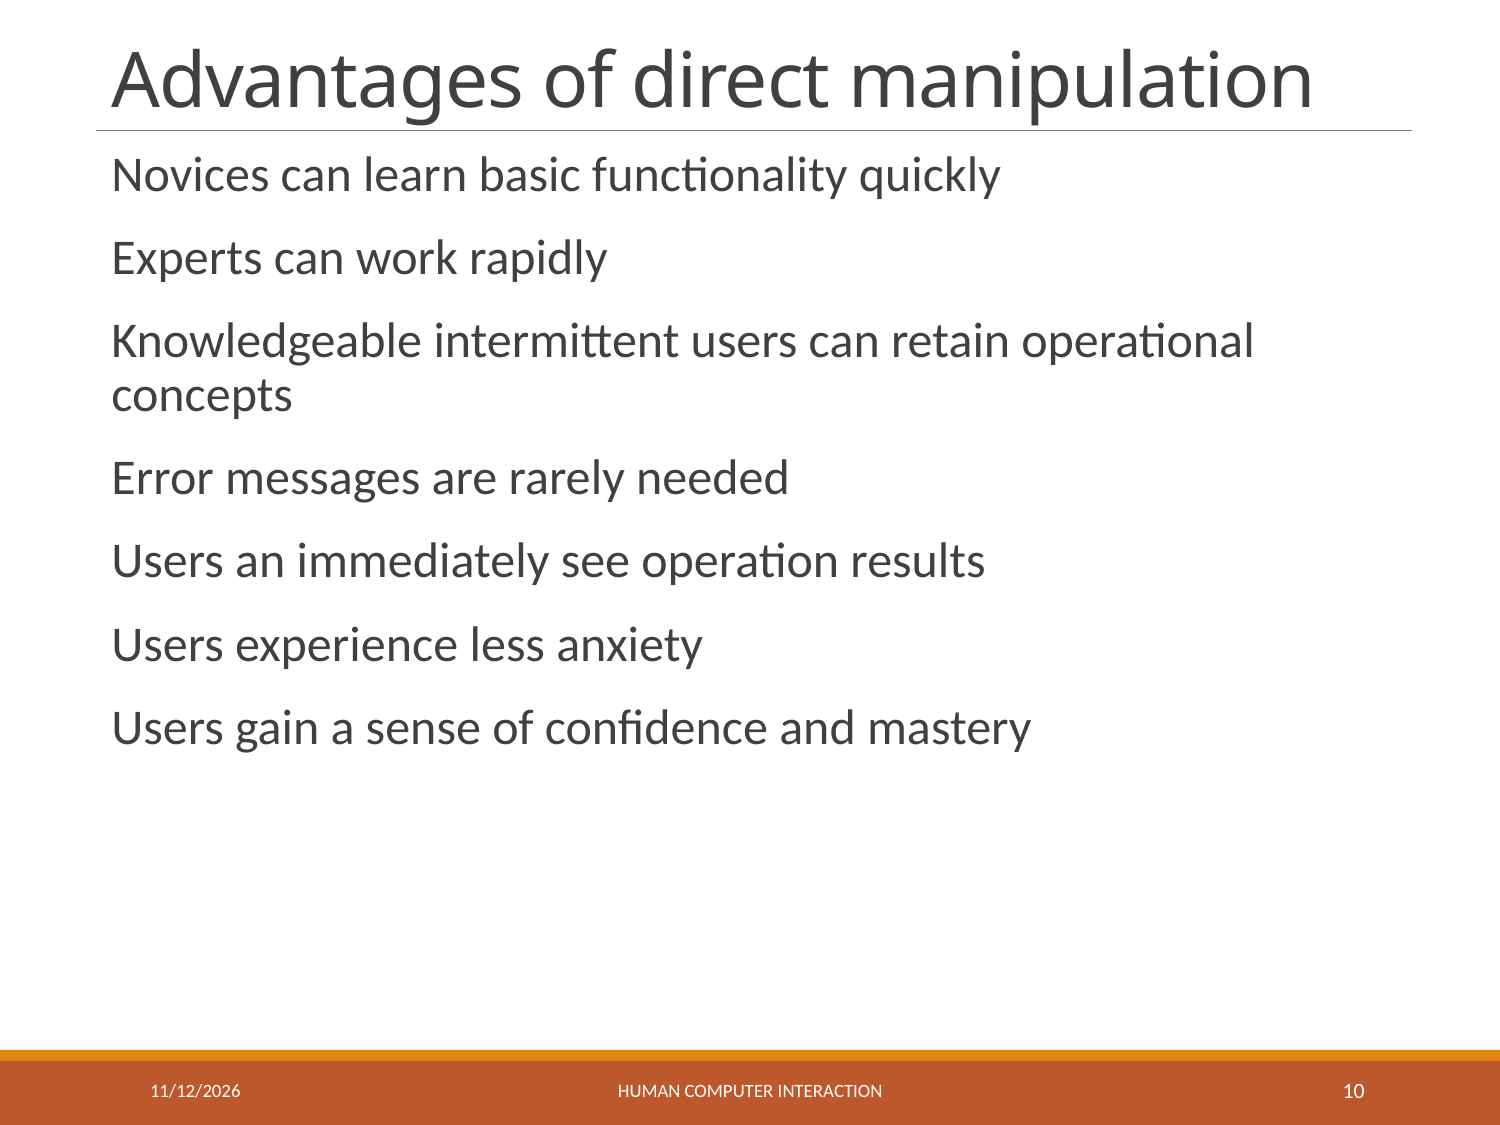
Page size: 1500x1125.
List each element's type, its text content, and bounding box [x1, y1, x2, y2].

slide_number 10 [1218, 1059, 1380, 1120]
list Novices can learn basic functionality quickly Experts can work rapidly Knowledgeable intermittent users can retain operational concepts Error messages are rarely needed Users an immediately see operation results Users experience less anxiety Users gain a sense of confidence and mastery [96, 140, 1413, 1034]
title Advantages of direct manipulation [96, 19, 1413, 131]
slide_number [135, 1059, 440, 1120]
footer Human Computer Interaction [453, 1059, 1047, 1120]
